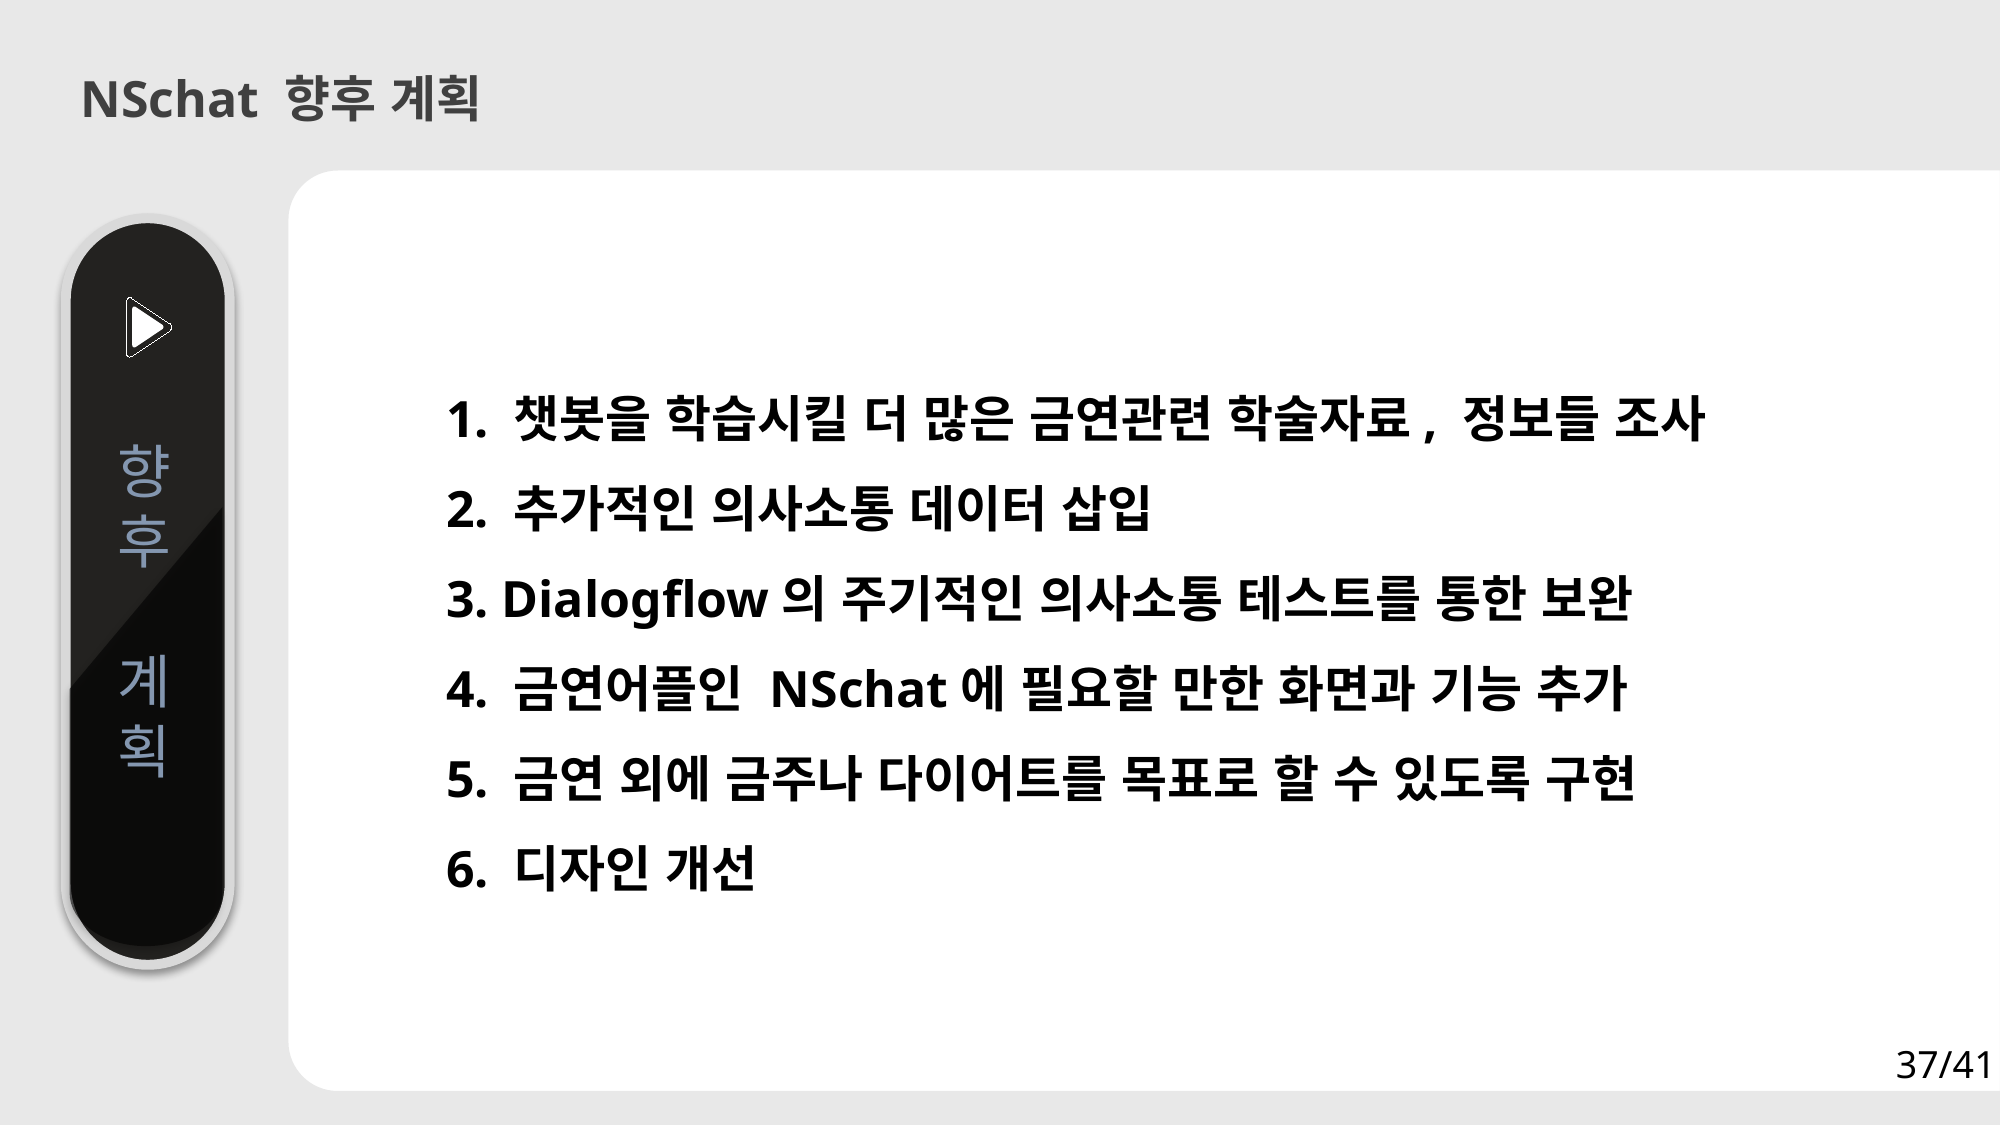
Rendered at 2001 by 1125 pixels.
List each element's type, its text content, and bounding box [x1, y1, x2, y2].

text_box [68, 504, 224, 948]
text_box [0, 0, 2000, 1125]
text_box 37/41 [1881, 1033, 2000, 1094]
text_box NSchat 향후 계획 [65, 30, 912, 136]
text_box [64, 217, 231, 894]
text_box 향 후 계 획 [66, 428, 223, 793]
text_box [84, 928, 218, 966]
text_box 1. 챗봇을 학습시킬 더 많은 금연관련 학술자료, 정보들 조사 2. 추가적인 의사소통 데이터 삽입 3. Dialogflow의 주기적인 의사소통 테스트를 통한 보완 4. 금연어플인 NSchat에 필요할 만한 화면과 기능 추가 5. 금연 외에 금주나 다이어트를 목표로 할 수 있도록 구현 6. 디자인 개선 [431, 350, 1827, 906]
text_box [126, 297, 172, 358]
